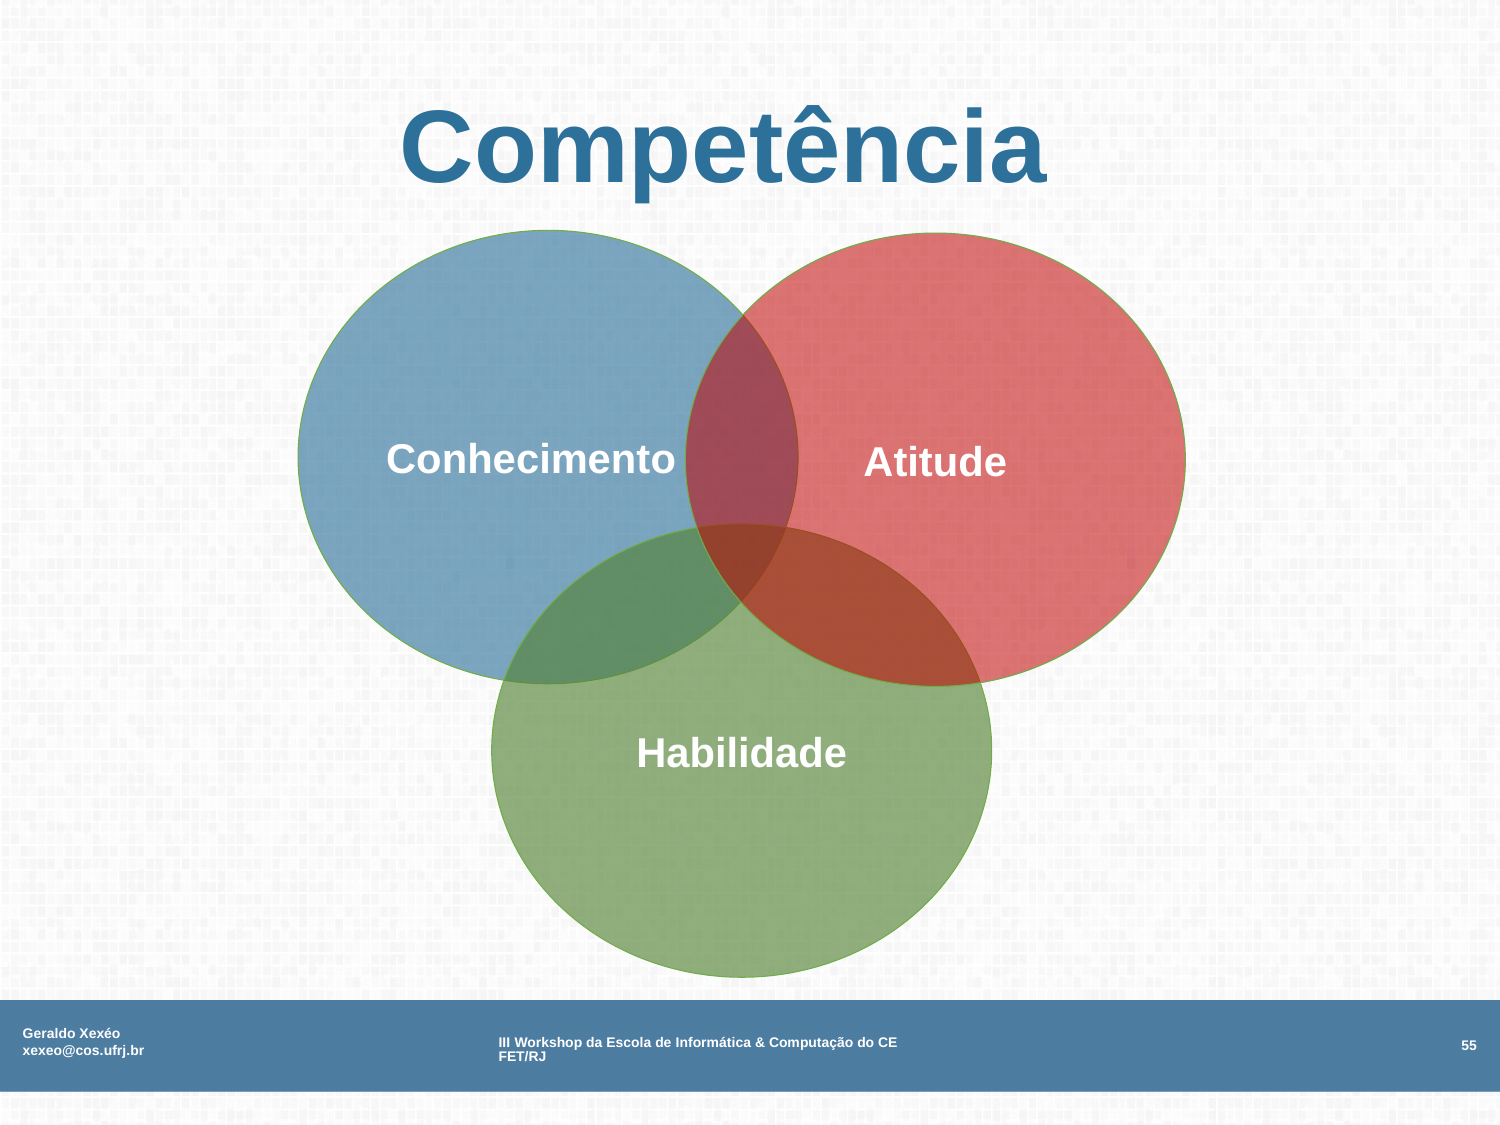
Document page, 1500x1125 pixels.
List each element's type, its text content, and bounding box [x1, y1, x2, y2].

text_box Habilidade [491, 527, 993, 978]
slide_number 55 [1297, 1021, 1492, 1069]
text_box Atitude [684, 232, 1186, 687]
text_box Conhecimento [297, 229, 743, 681]
slide_number Geraldo Xexéo xexeo@cos.ufrj.br [7, 1017, 203, 1066]
footer III Workshop da Escola de Informática & Computação do CEFET/RJ [483, 1017, 919, 1066]
title Competência [85, 21, 1361, 277]
picture [0, 0, 1500, 1125]
